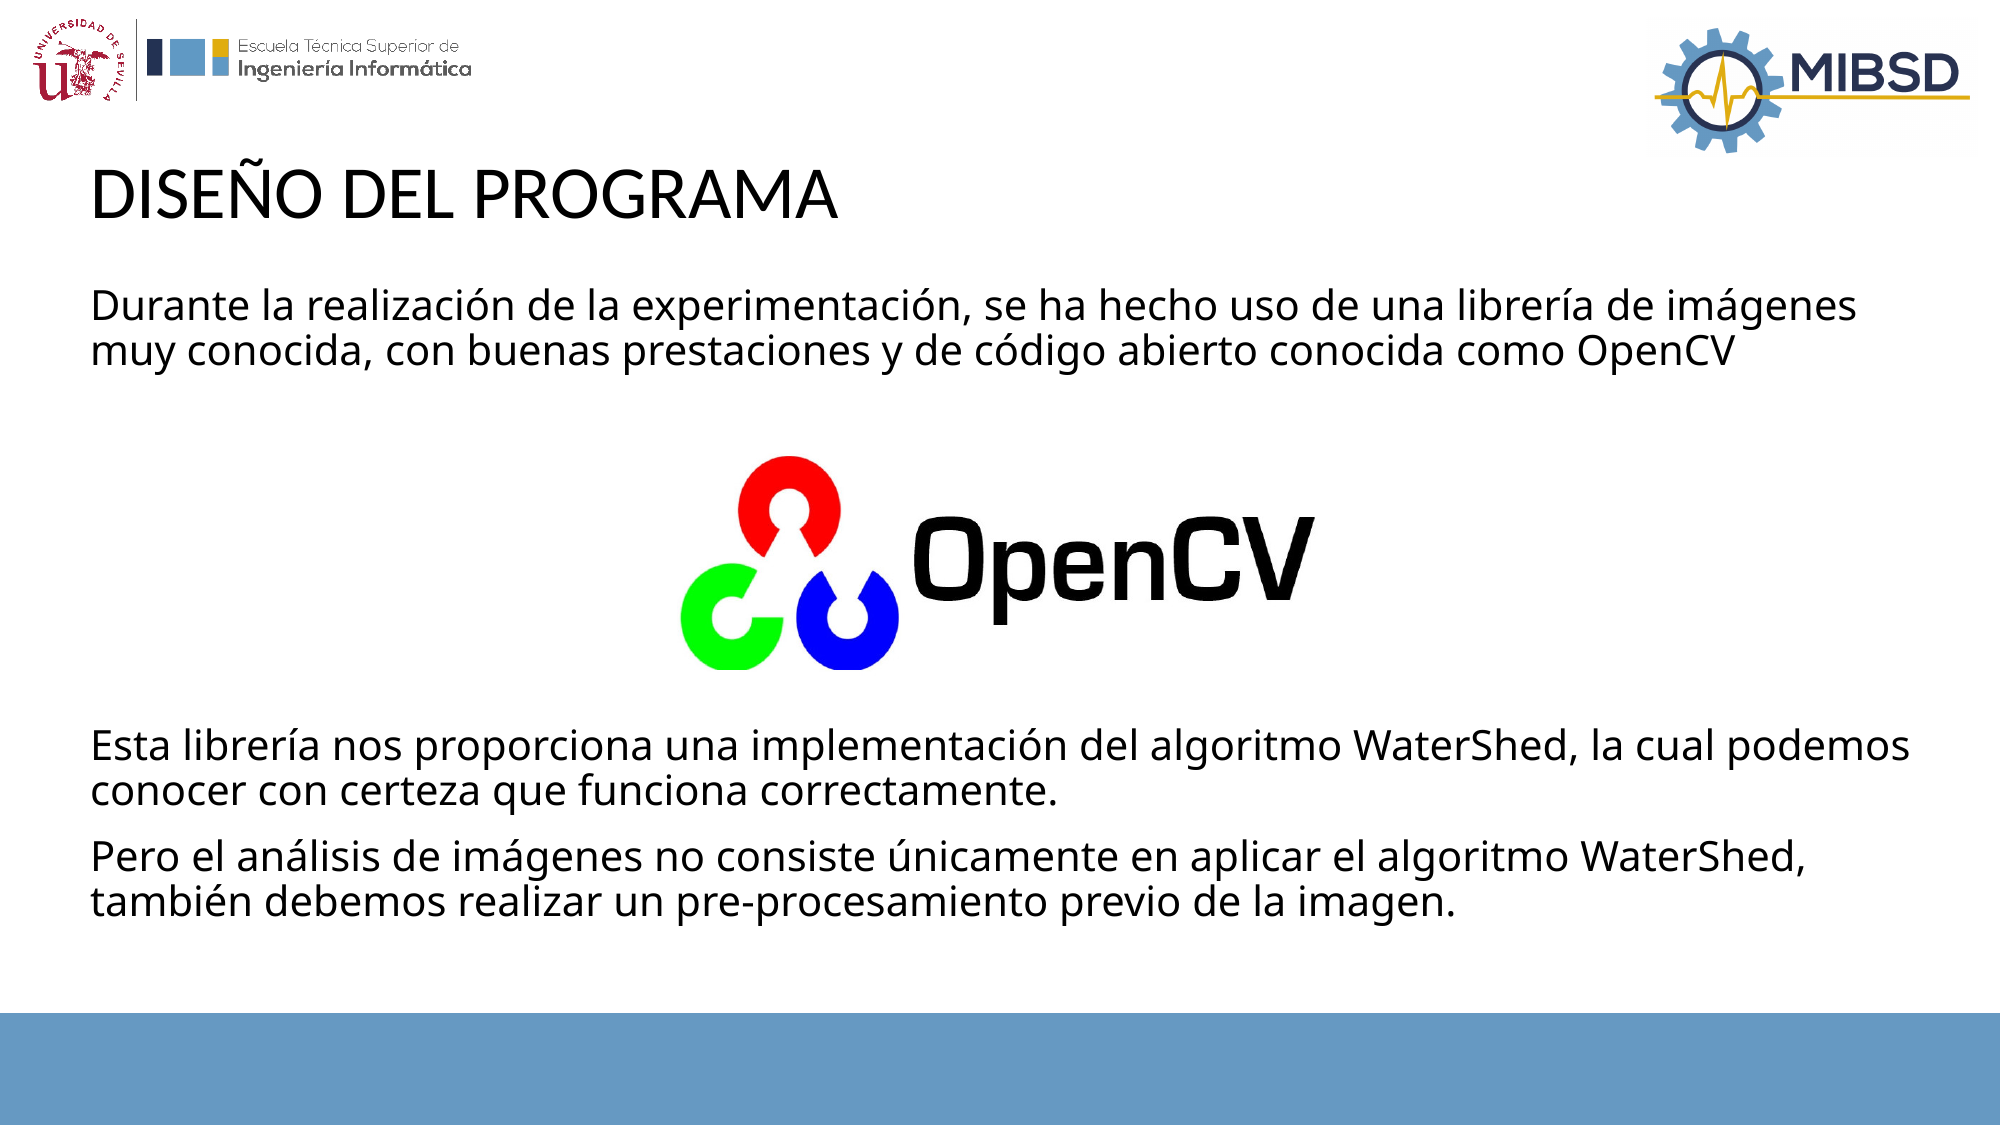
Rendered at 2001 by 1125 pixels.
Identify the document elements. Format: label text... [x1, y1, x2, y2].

picture [33, 19, 471, 101]
picture [1646, 17, 1978, 157]
list Durante la realización de la experimentación, se ha hecho uso de una librería de imágenes muy conocida, con buenas prestaciones y de código abierto conocida como OpenCV Esta librería nos proporciona una implementación del algoritmo WaterShed, la cual podemos conocer con certeza que funciona correctamente. Pero el análisis de imágenes no consiste únicamente en aplicar el algoritmo WaterShed, también debemos realizar un pre-procesamiento previo de la imagen. [75, 277, 1949, 992]
title DISEÑO DEL PROGRAMA [75, 111, 1659, 277]
picture [665, 441, 1335, 684]
